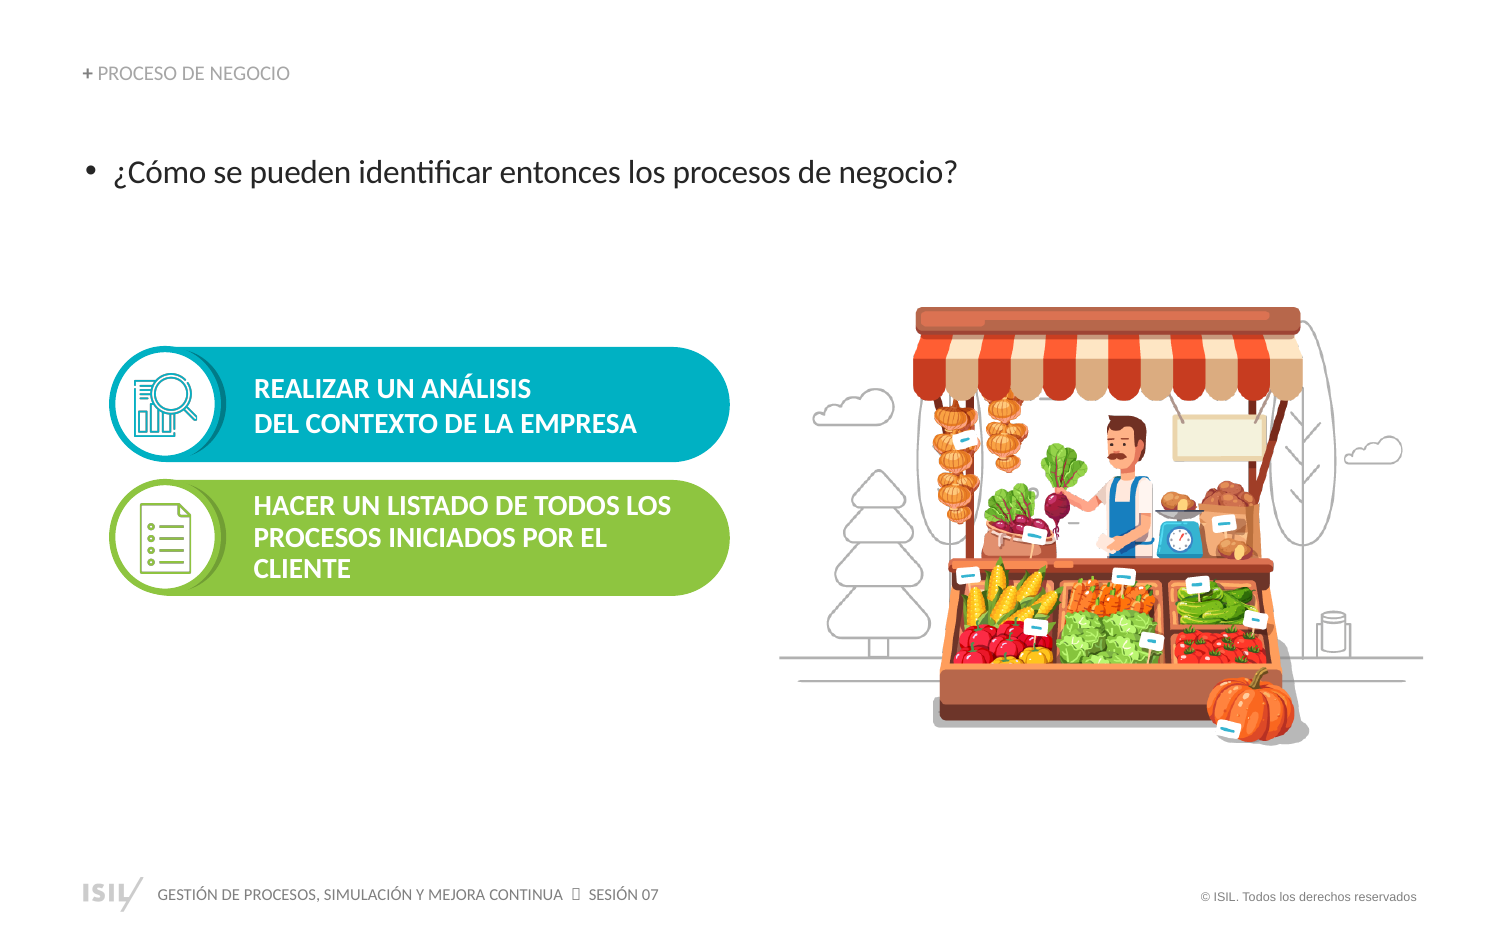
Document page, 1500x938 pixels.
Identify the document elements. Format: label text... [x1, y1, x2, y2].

text_box + PROCESO DE NEGOCIO [82, 62, 482, 85]
text_box ¿Cómo se pueden identificar entonces los procesos de negocio? [83, 150, 1413, 191]
picture [141, 504, 190, 572]
text_box [167, 345, 230, 462]
text_box [109, 345, 221, 462]
text_box REALIZAR UN ANÁLISIS DEL CONTEXTO DE LA EMPRESA [119, 343, 733, 466]
picture [779, 232, 1424, 803]
text_box [171, 478, 230, 595]
picture [134, 373, 198, 437]
text_box HACER UN LISTADO DE TODOS LOS PROCESOS INICIADOS POR EL CLIENTE [114, 476, 733, 599]
text_box [109, 478, 221, 595]
